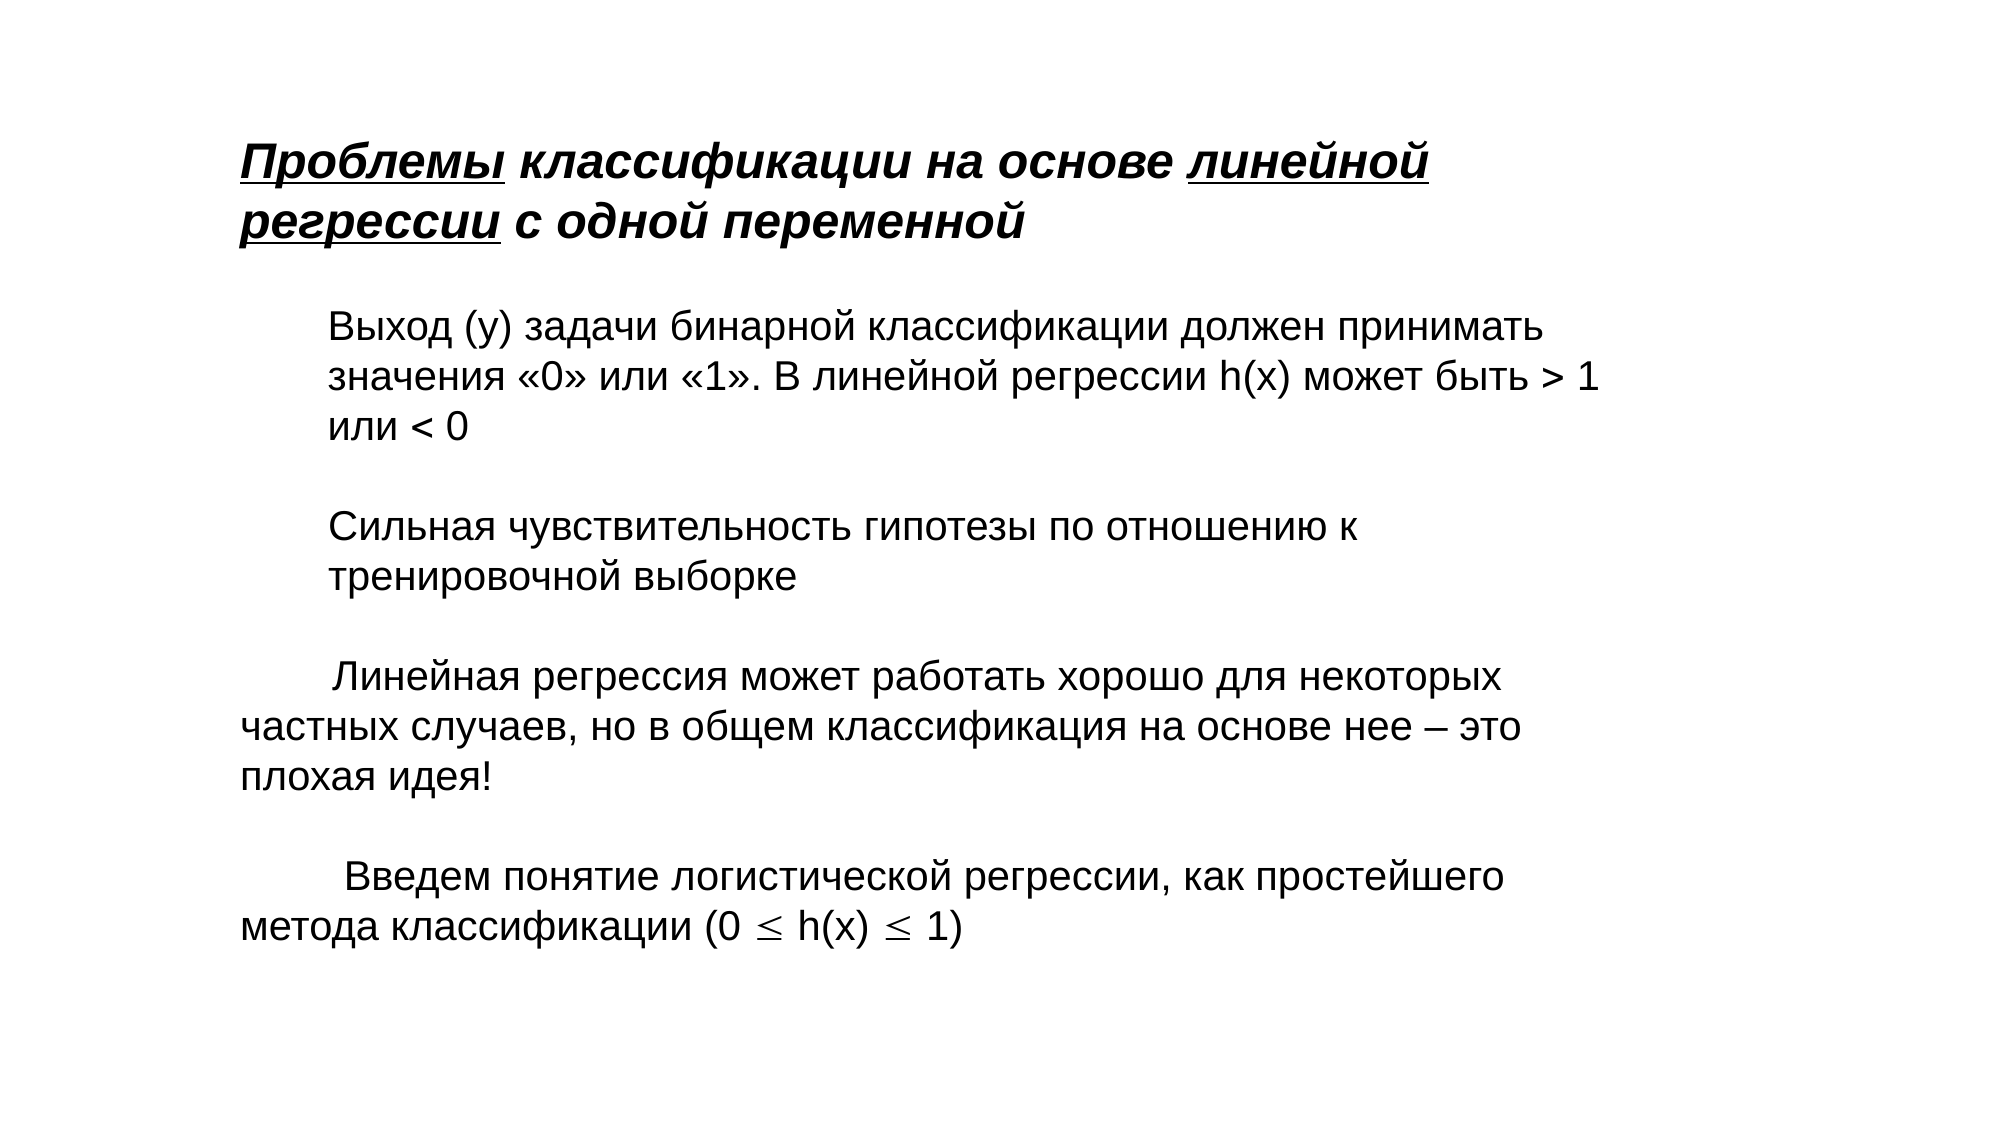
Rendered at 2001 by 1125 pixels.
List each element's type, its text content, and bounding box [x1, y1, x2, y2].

text_box Проблемы классификации на основе линейной регрессии с одной переменной Выход (y) задачи бинарной классификации должен принимать значения «0» или «1». В линейной регрессии h(x) может быть  1 или  0 Сильная чувствительность гипотезы по отношению к тренировочной выборке Линейная регрессия может работать хорошо для некоторых частных случаев, но в общем классификация на основе нее – это плохая идея! Введем понятие логистической регрессии, как простейшего метода классификации (0  h(x)  1) [225, 121, 1625, 957]
